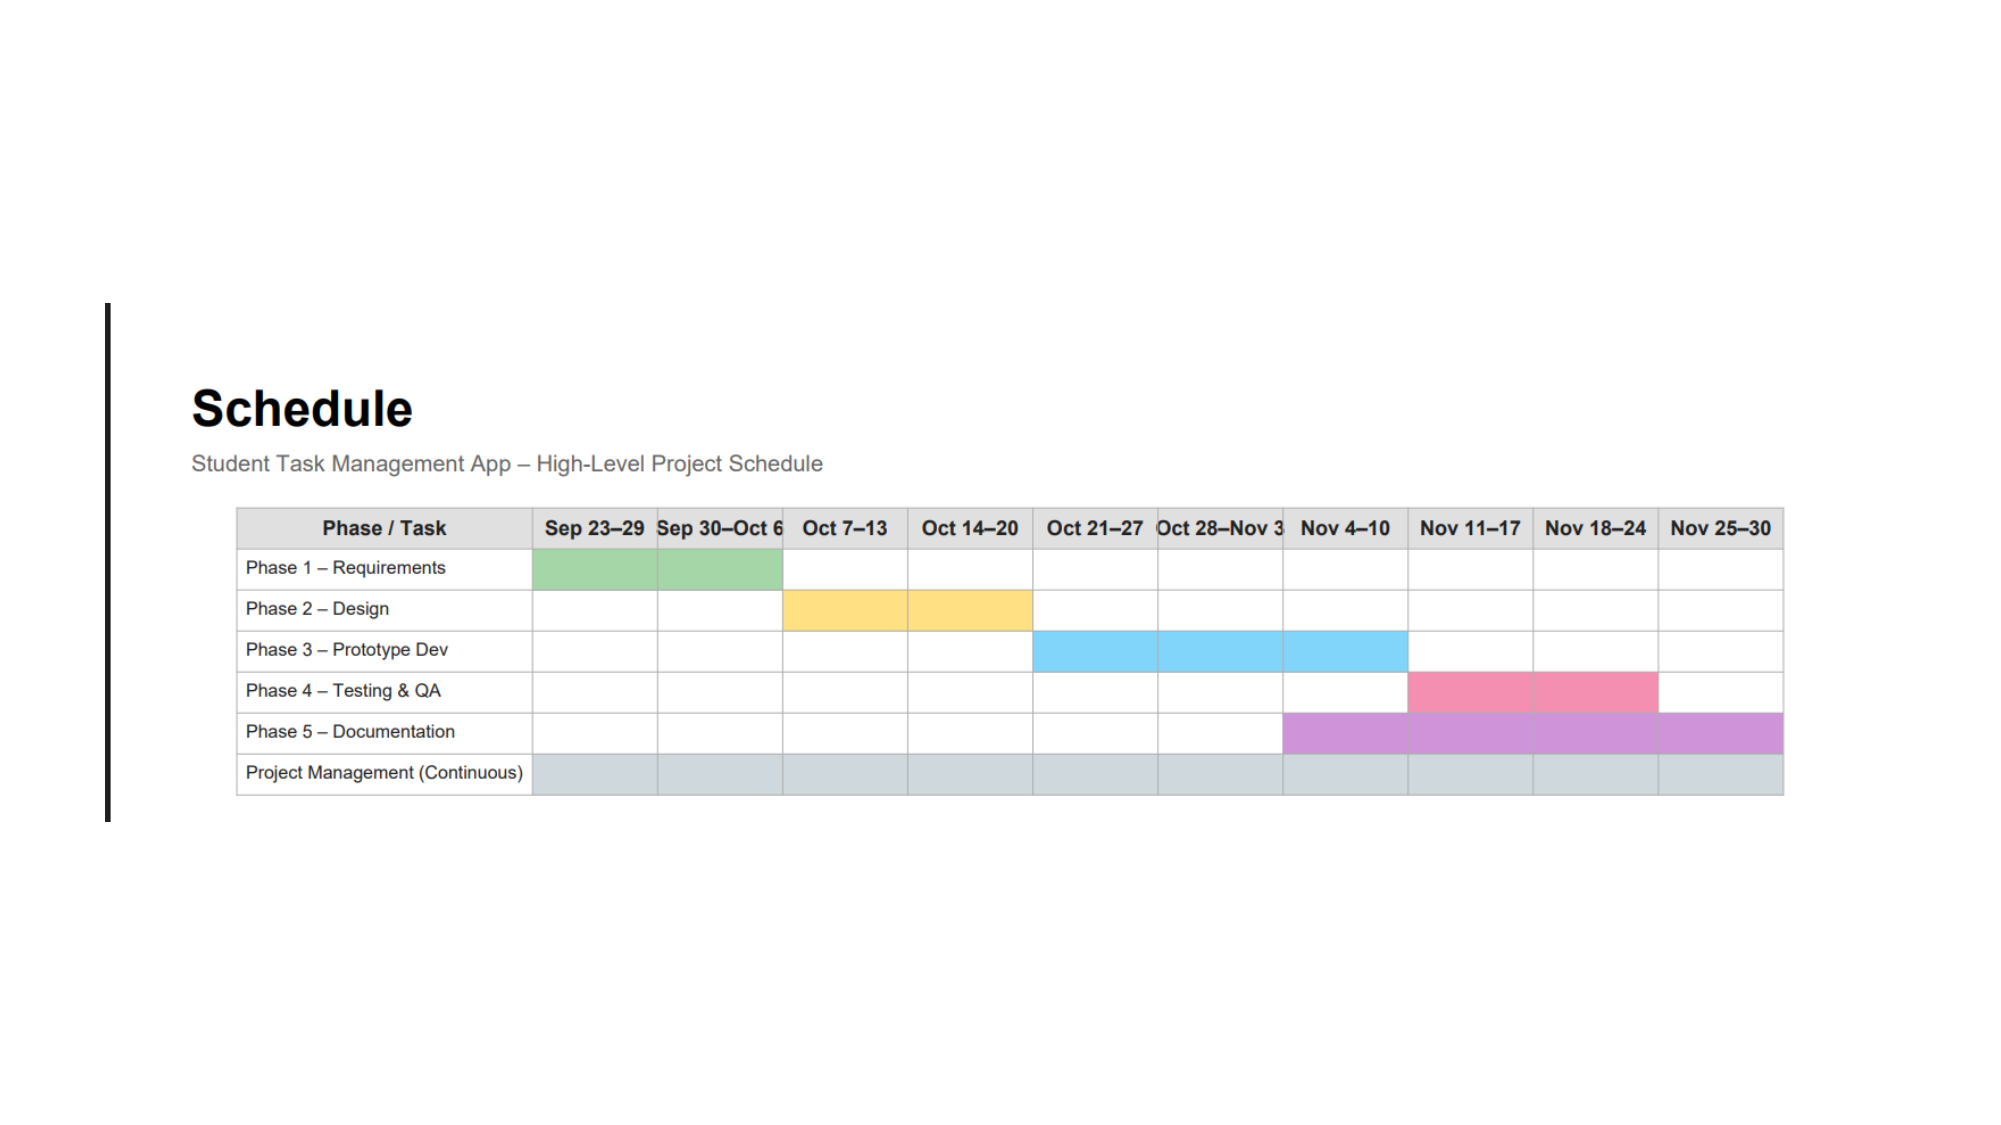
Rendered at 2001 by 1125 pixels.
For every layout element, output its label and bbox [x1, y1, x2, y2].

list [104, 302, 1895, 823]
